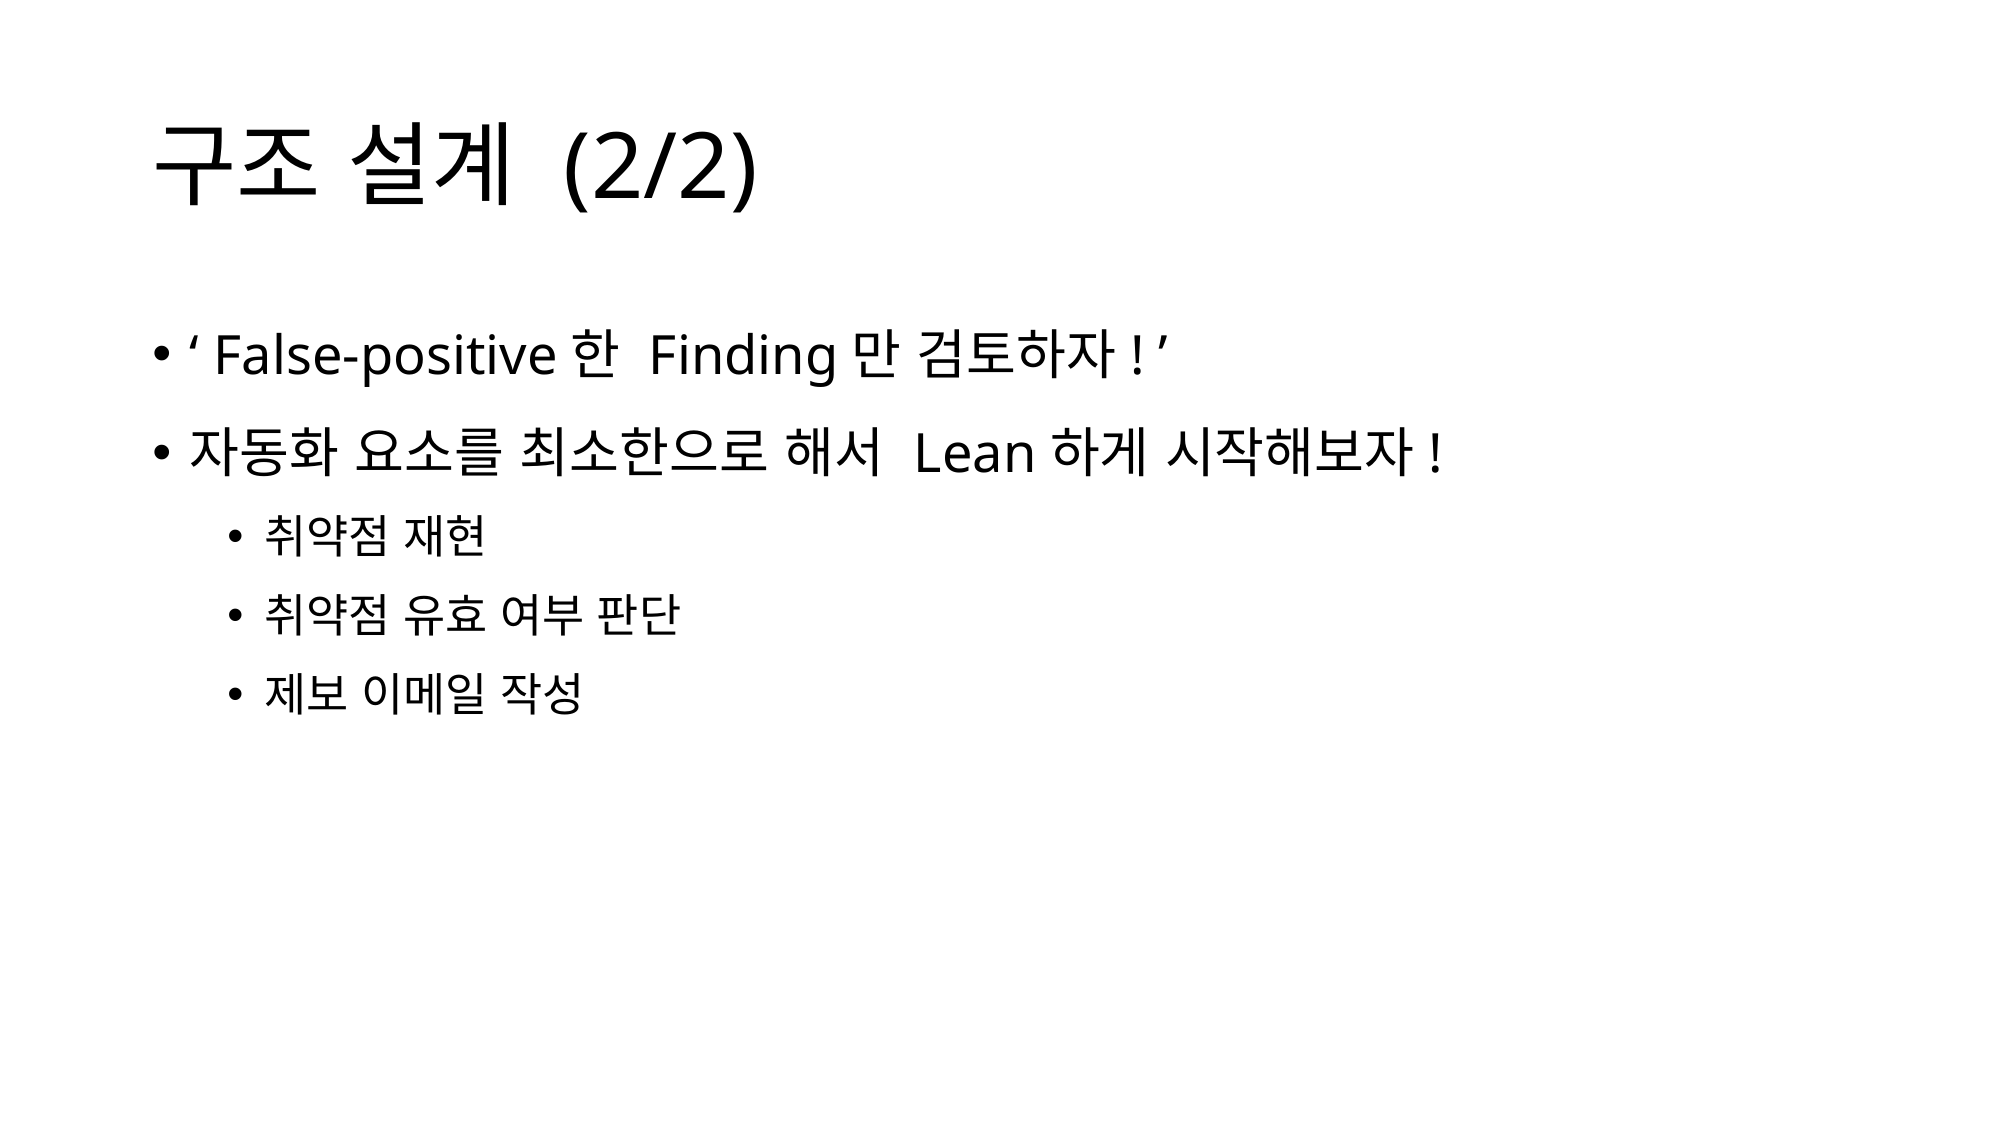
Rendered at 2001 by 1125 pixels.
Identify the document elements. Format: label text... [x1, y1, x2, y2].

title 구조 설계 (2/2) [137, 59, 1863, 278]
list ‘ False-positive한 Finding만 검토하자! ’ 자동화 요소를 최소한으로 해서 Lean하게 시작해보자! 취약점 재현 취약점 유효 여부 판단 제보 이메일 작성 [137, 299, 1863, 1014]
